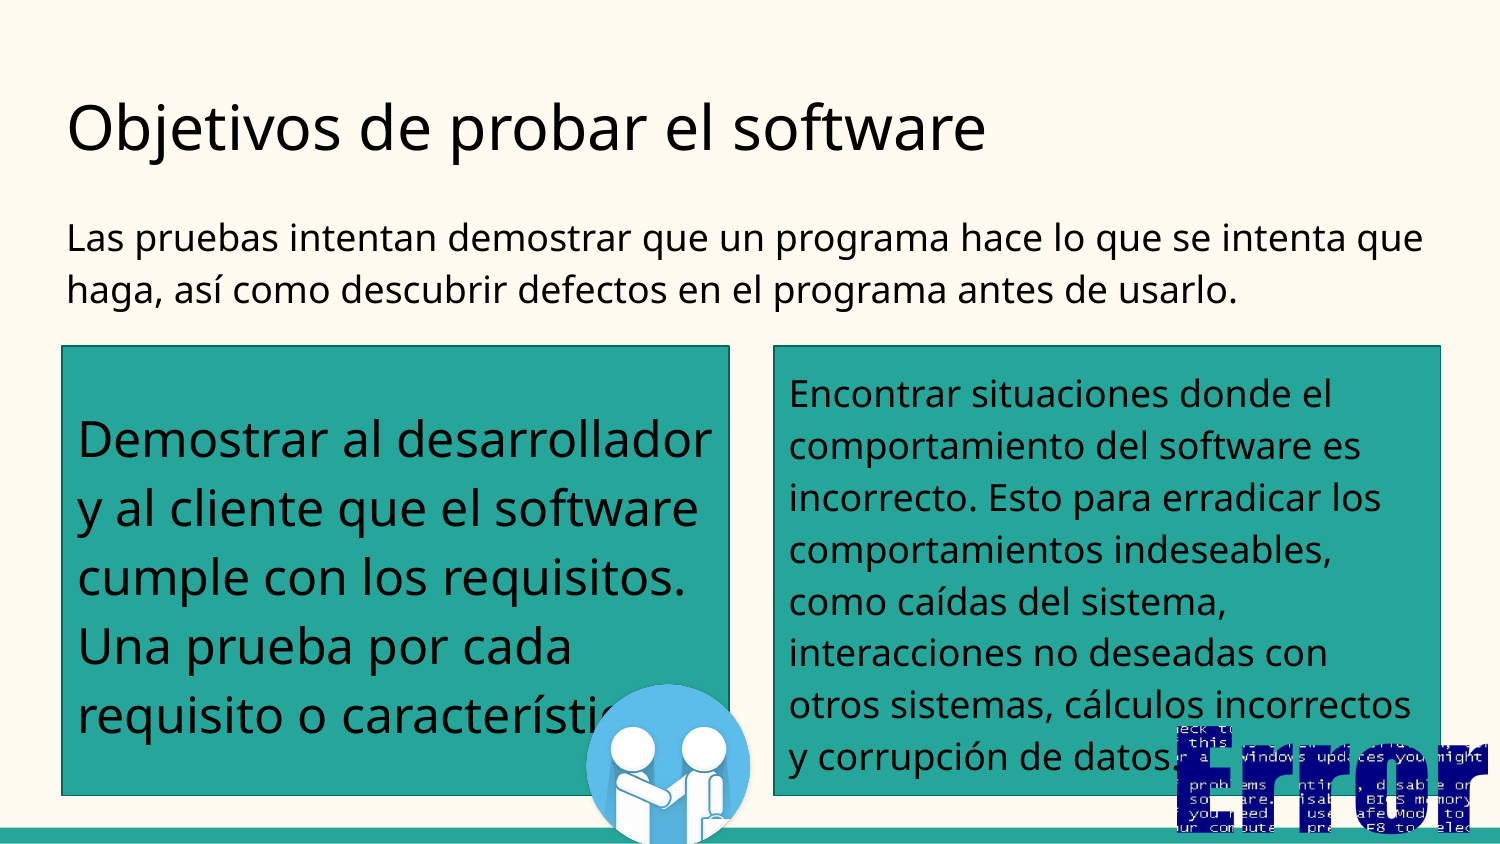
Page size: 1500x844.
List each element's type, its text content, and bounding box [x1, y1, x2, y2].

text_box Encontrar situaciones donde el comportamiento del software es incorrecto. Esto para erradicar los comportamientos indeseables, como caídas del sistema, interacciones no deseadas con otros sistemas, cálculos incorrectos y corrupción de datos. [773, 345, 1441, 796]
text_box Demostrar al desarrollador y al cliente que el software cumple con los requisitos. Una prueba por cada requisito o característica. [62, 345, 729, 796]
picture [1176, 702, 1488, 844]
title Objetivos de probar el software [51, 72, 1449, 174]
picture [576, 674, 760, 844]
list Las pruebas intentan demostrar que un programa hace lo que se intenta que haga, así como descubrir defectos en el programa antes de usarlo. incorrectos, corrupción de datos etc. [51, 192, 1449, 750]
